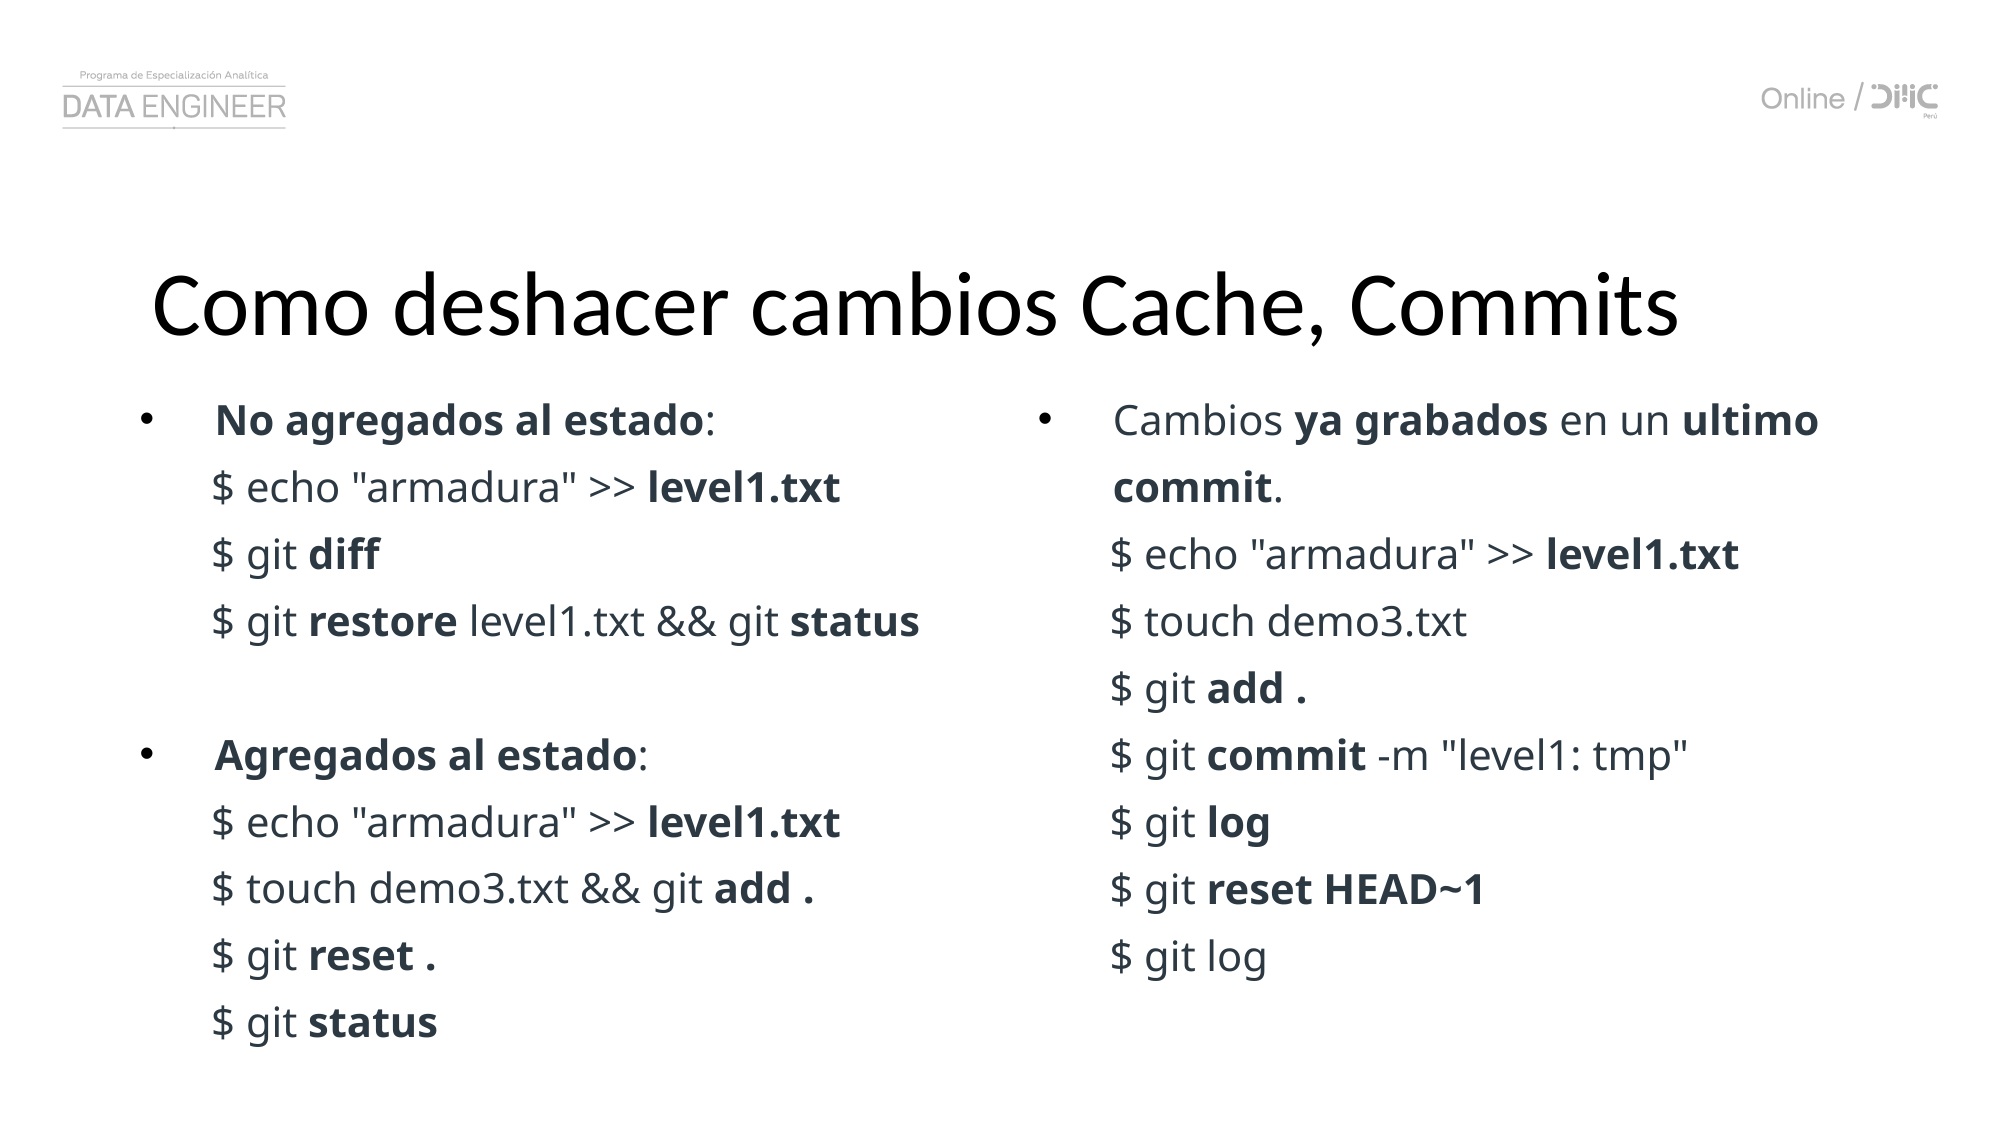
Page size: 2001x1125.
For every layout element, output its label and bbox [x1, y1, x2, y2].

list [0, 0, 2000, 1125]
